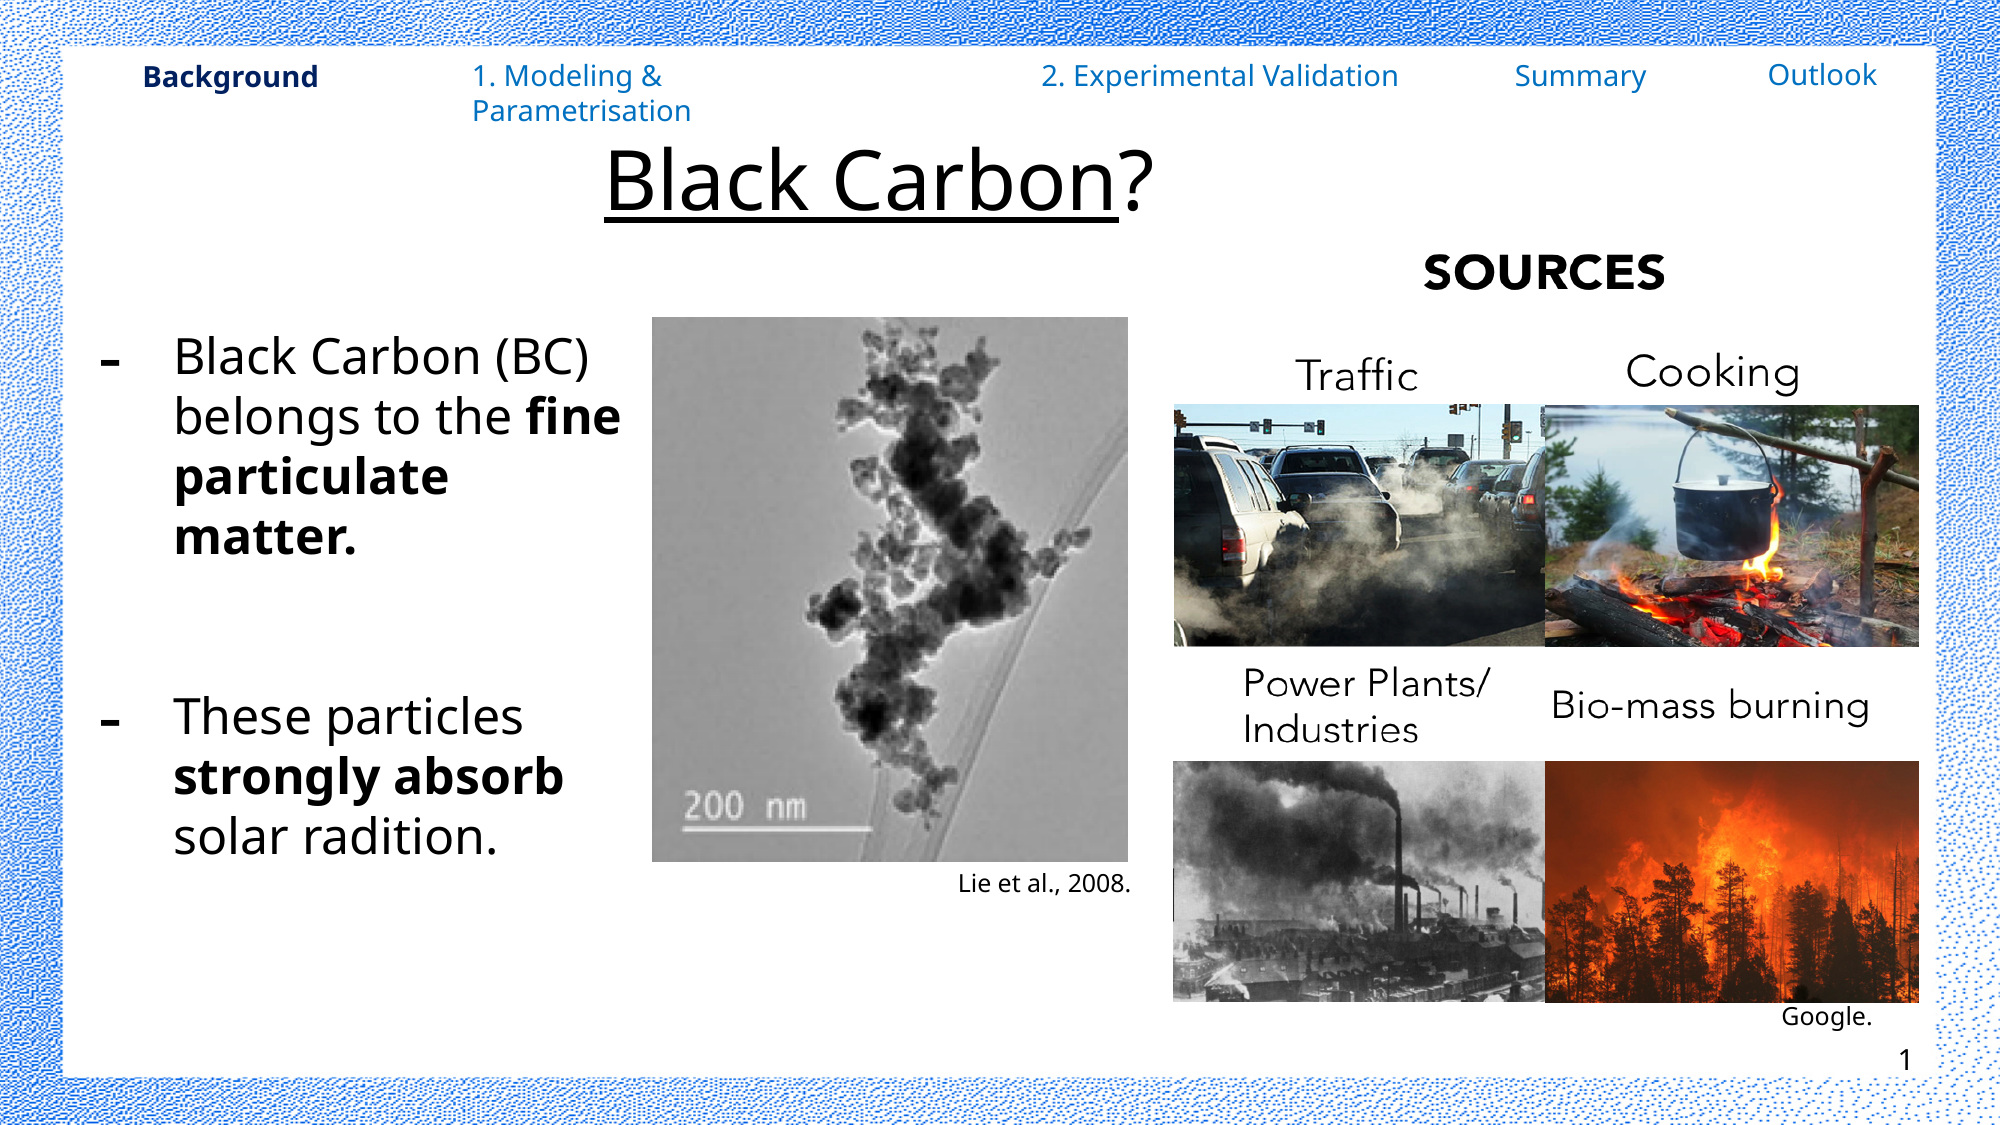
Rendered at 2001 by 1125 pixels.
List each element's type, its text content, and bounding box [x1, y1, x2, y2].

text_box Google. [1766, 993, 2000, 1039]
text_box Background [127, 50, 341, 101]
text_box Summary [1499, 49, 1787, 100]
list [652, 316, 1128, 862]
text_box 2. Experimental Validation [1021, 50, 1420, 100]
text_box Lie et al., 2008. [943, 871, 1122, 906]
text_box Black Carbon (BC) belongs to the fine particulate matter. These particles strongly absorb solar radition. [83, 317, 658, 1125]
picture [0, 0, 2000, 1125]
text_box Black Carbon? [301, 74, 1480, 293]
text_box Outlook [1752, 48, 2000, 134]
slide_number 1 [1462, 1028, 1930, 1089]
text_box 1. Modeling & Parametrisation [457, 50, 904, 136]
